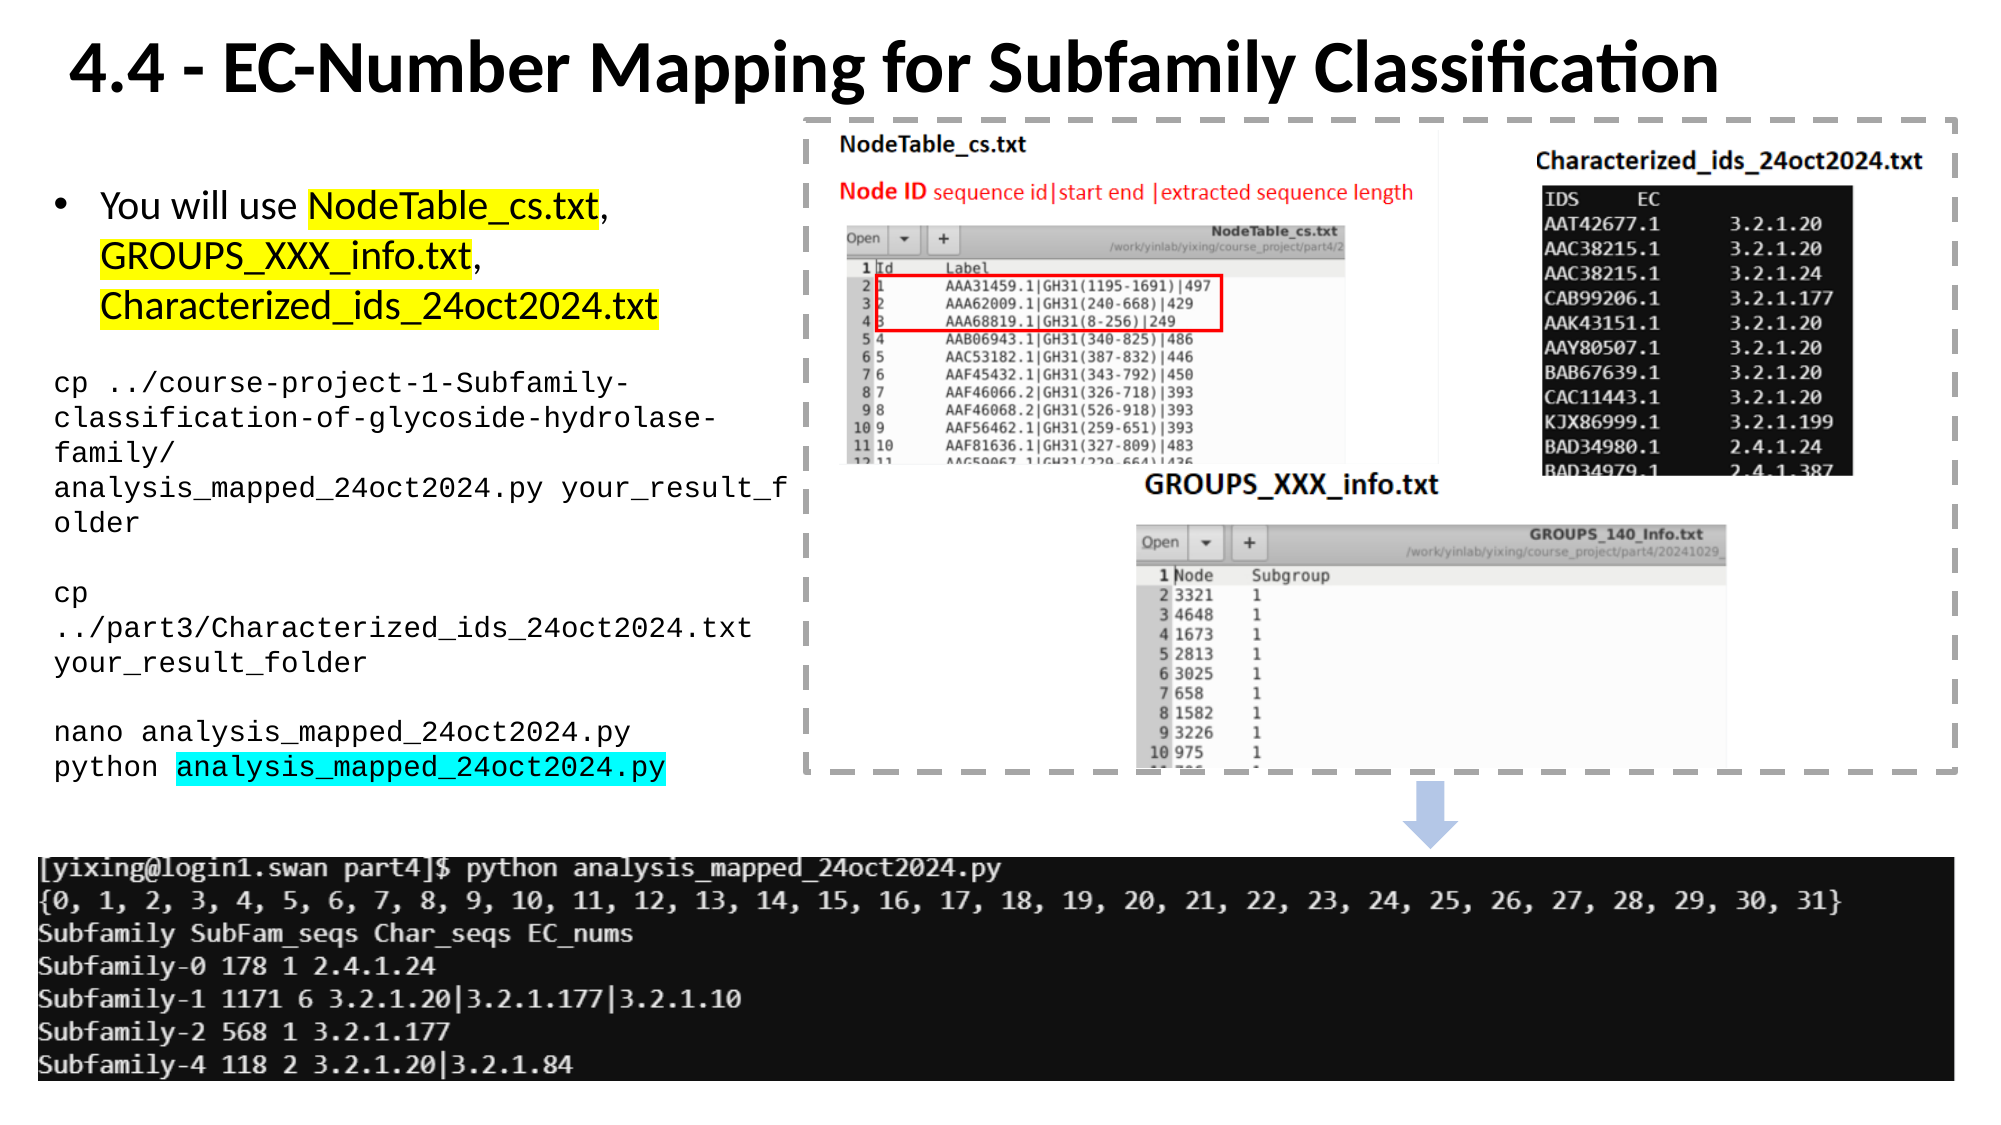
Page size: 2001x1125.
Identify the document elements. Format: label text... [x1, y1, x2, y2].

text_box [1399, 779, 1461, 851]
picture [839, 130, 1940, 768]
picture [38, 857, 1956, 1081]
text_box [805, 119, 1956, 773]
text_box You will use NodeTable_cs.txt, GROUPS_XXX_info.txt, Characterized_ids_24oct2024.txt cp ../course-project-1-Subfamily-classification-of-glycoside-hydrolase-family/analysis_mapped_24oct2024.py your_result_folder cp ../part3/Characterized_ids_24oct2024.txt your_result_folder nano analysis_mapped_24oct2024.py python analysis_mapped_24oct2024.py [38, 170, 806, 857]
text_box 4.4 - EC-Number Mapping for Subfamily Classification [54, 10, 1820, 116]
